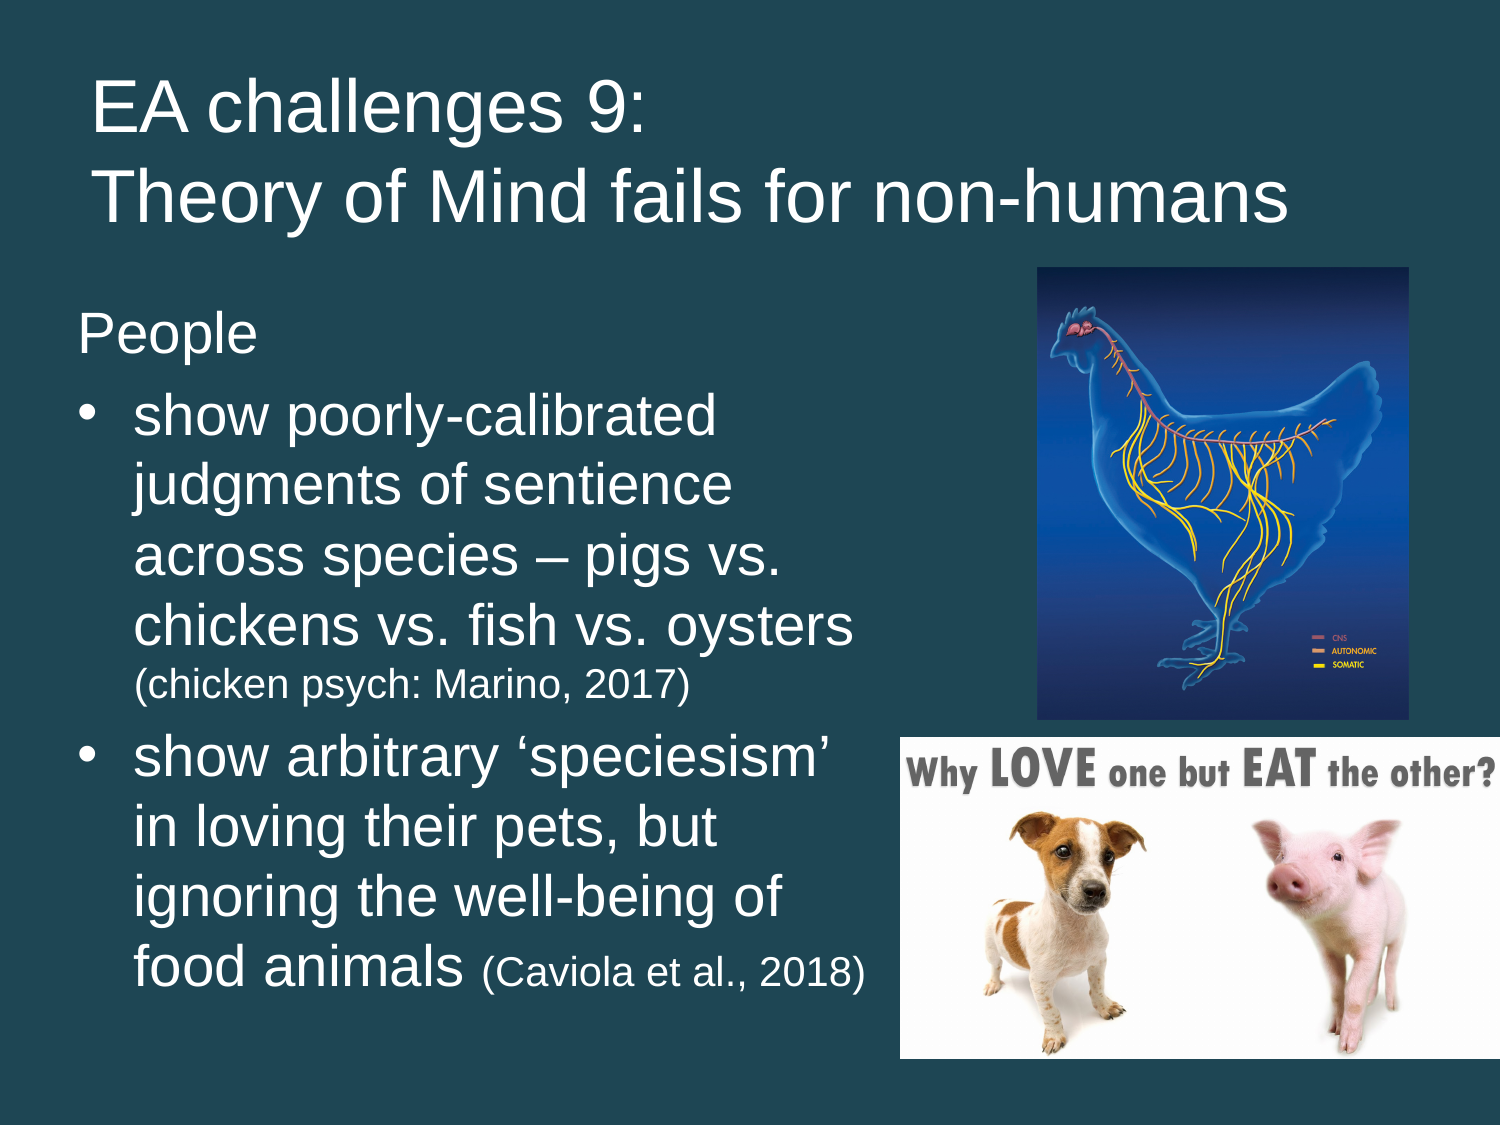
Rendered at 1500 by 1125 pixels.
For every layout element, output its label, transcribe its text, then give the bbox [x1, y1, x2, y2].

picture [1037, 267, 1409, 721]
list People show poorly-calibrated judgments of sentience across species – pigs vs. chickens vs. fish vs. oysters (chicken psych: Marino, 2017) show arbitrary ‘speciesism’ in loving their pets, but ignoring the well-being of food animals (Caviola et al., 2018) [62, 287, 901, 1013]
title EA challenges 9: Theory of Mind fails for non-humans [74, 44, 1426, 251]
picture [899, 737, 1500, 1059]
